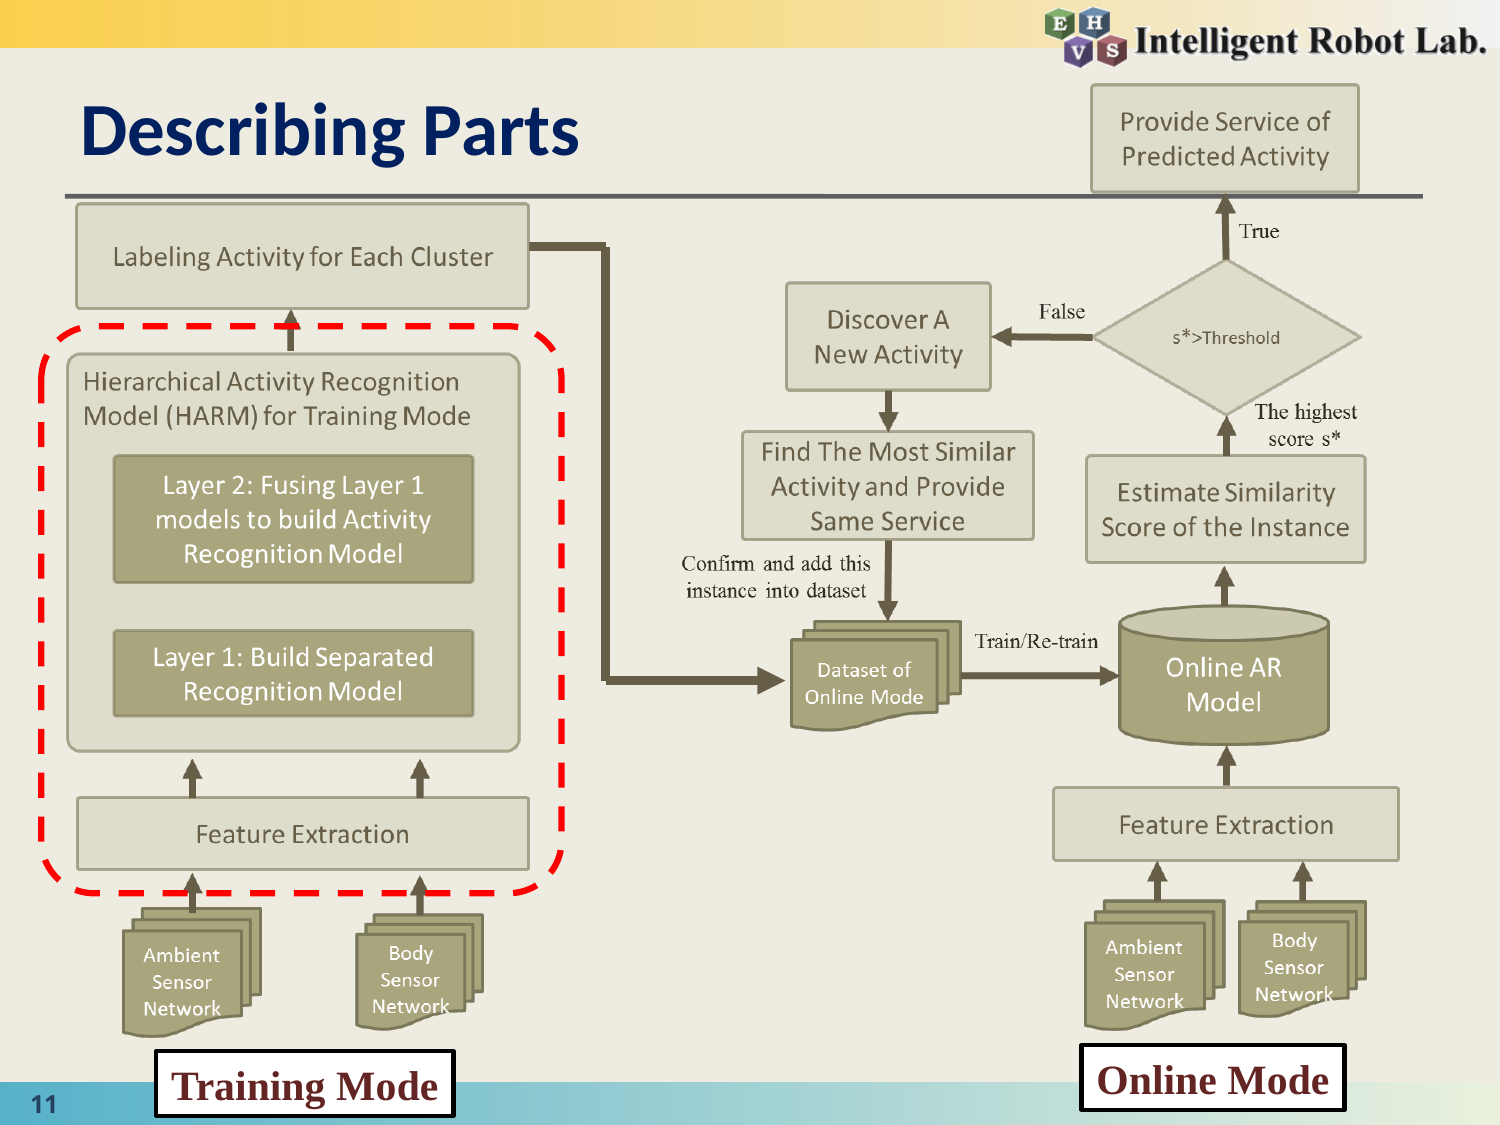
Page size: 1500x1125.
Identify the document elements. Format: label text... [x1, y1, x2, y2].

text_box [535, 333, 562, 887]
picture [1045, 7, 1489, 68]
picture [661, 83, 1400, 1031]
text_box [41, 339, 59, 880]
slide_number 11 [0, 1070, 89, 1125]
text_box Training Mode [154, 1049, 456, 1118]
picture [64, 202, 530, 1039]
text_box Online Mode [1079, 1043, 1347, 1112]
title Describing Parts [64, 66, 822, 178]
